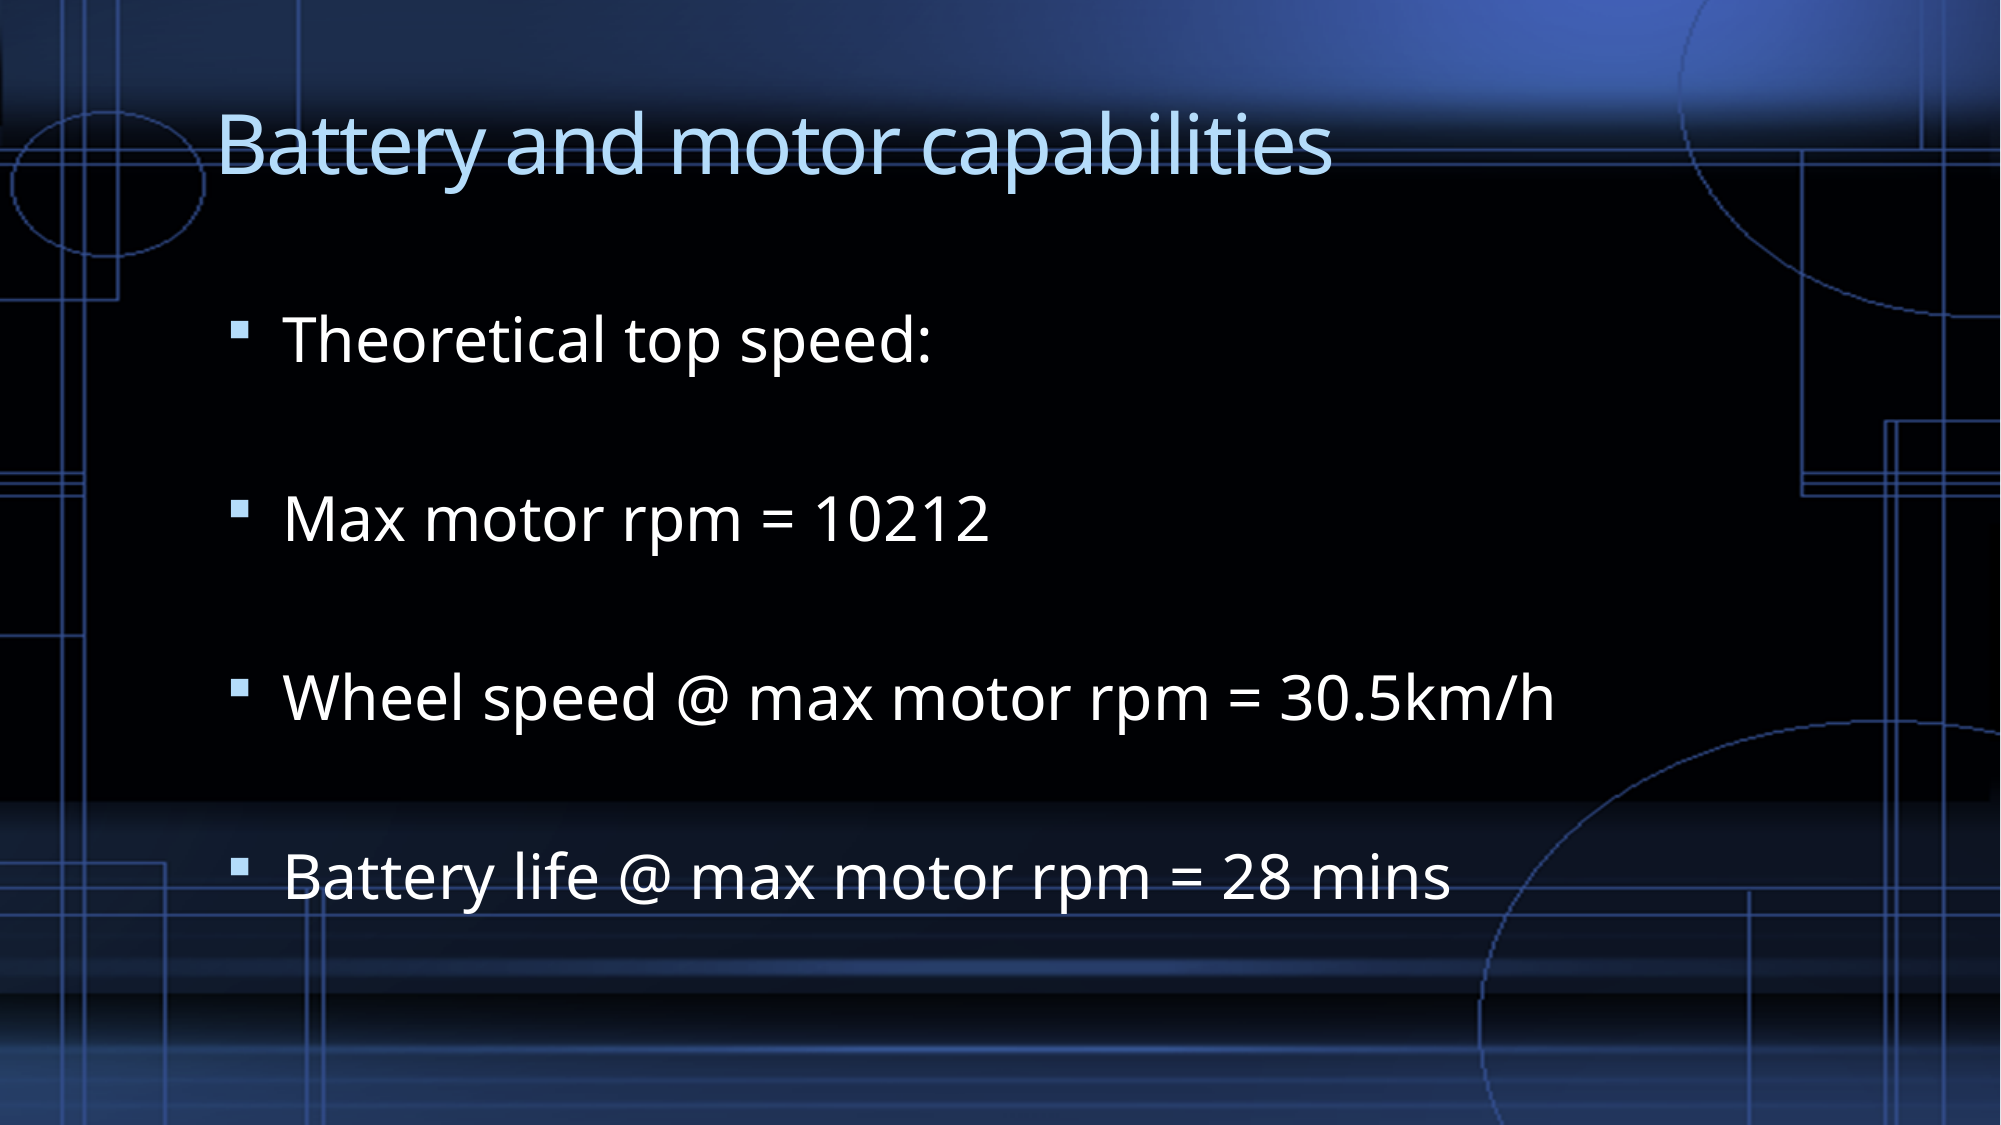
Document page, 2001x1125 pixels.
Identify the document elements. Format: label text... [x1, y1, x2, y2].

list Theoretical top speed: Max motor rpm = 10212 Wheel speed @ max motor rpm = 30.5km/h Battery life @ max motor rpm = 28 mins [200, 292, 1900, 1043]
title Battery and motor capabilities [200, 83, 1900, 234]
picture [0, 0, 2001, 1125]
